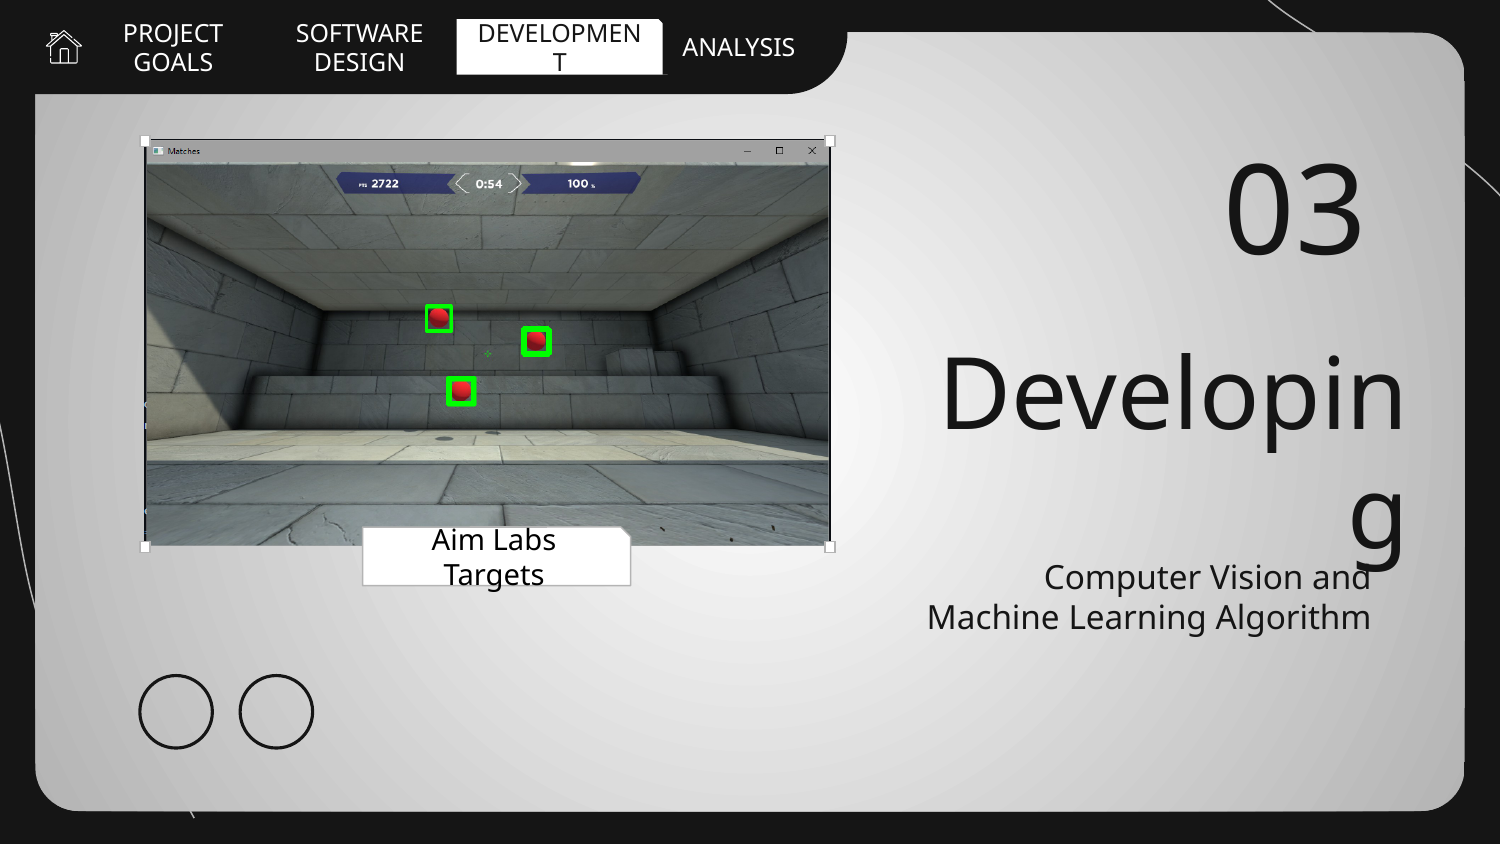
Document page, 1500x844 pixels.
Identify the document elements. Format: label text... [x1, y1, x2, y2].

title 03 [1161, 135, 1382, 274]
text_box [240, 675, 313, 749]
text_box DEVELOPMENT [456, 19, 662, 75]
title Developing [879, 348, 1424, 550]
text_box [139, 135, 836, 553]
text_box [35, 23, 93, 70]
text_box SOFTWARE DESIGN [259, 19, 456, 75]
text_box [139, 675, 213, 749]
subtitle Computer Vision and Machine Learning Algorithm [907, 552, 1388, 640]
text_box PROJECT GOALS [92, 19, 259, 75]
text_box [45, 30, 82, 64]
text_box Aim Labs Targets [362, 560, 631, 586]
text_box ANALYSIS [662, 19, 821, 75]
